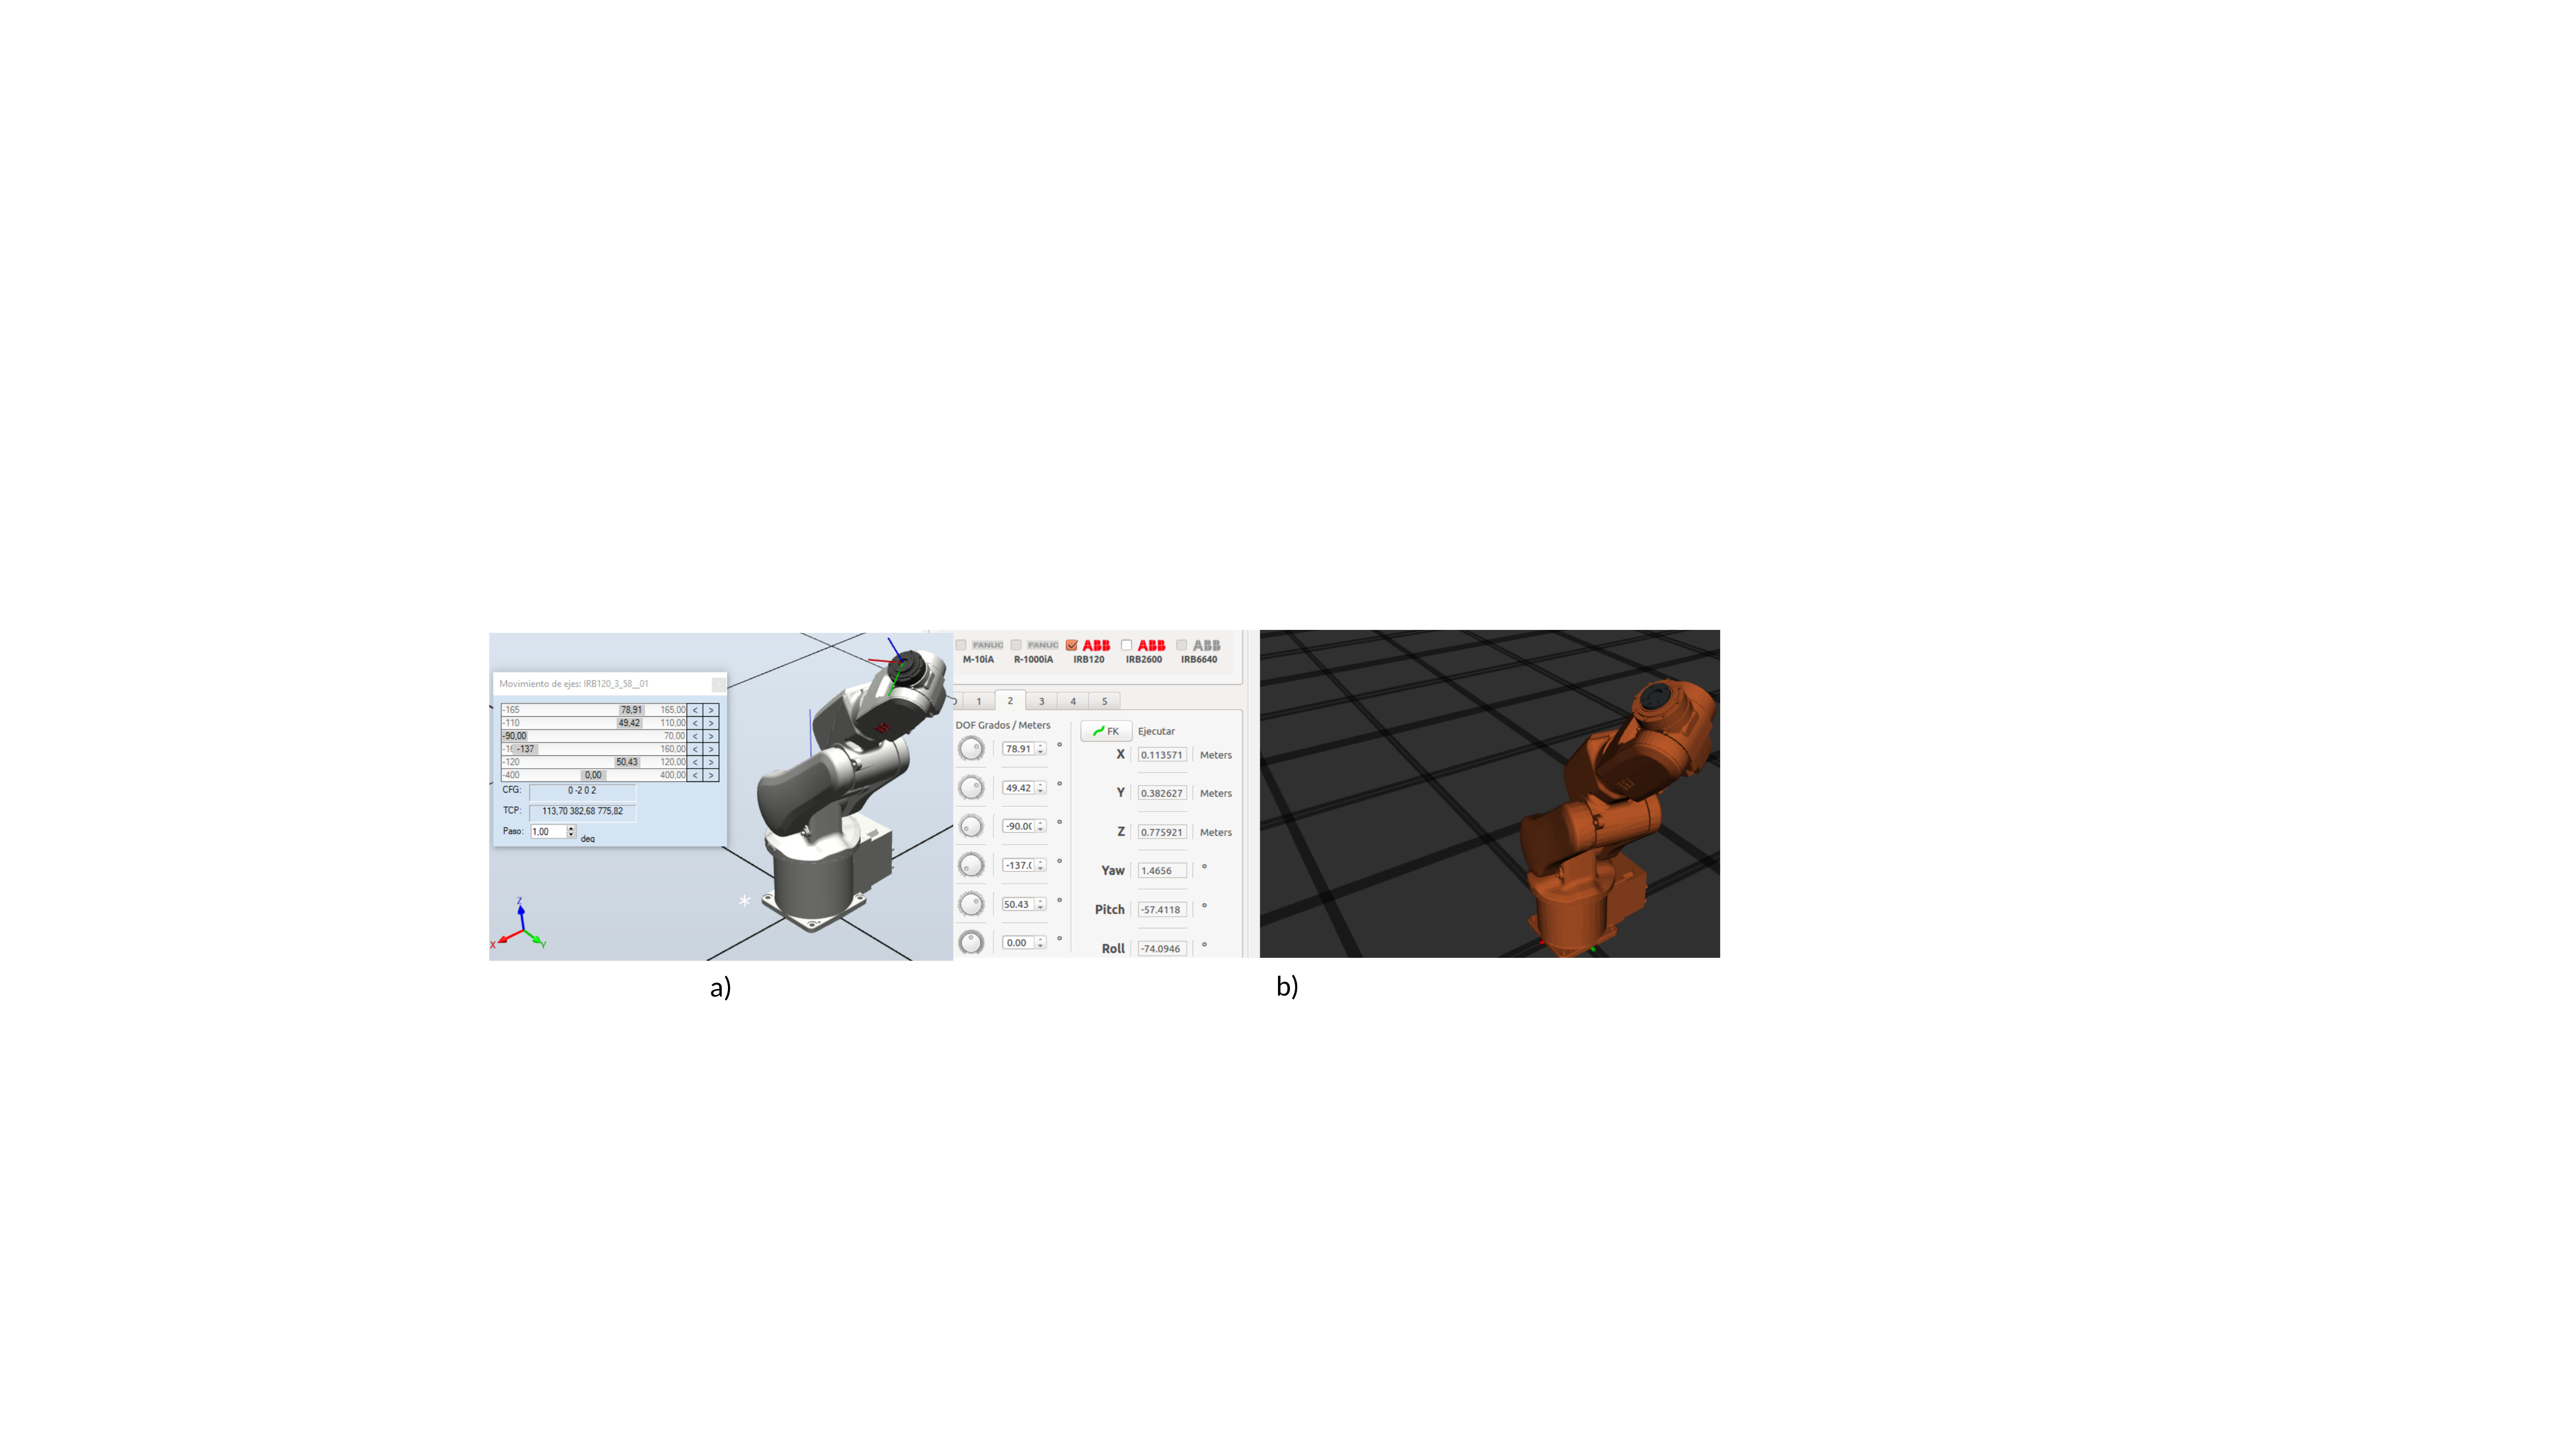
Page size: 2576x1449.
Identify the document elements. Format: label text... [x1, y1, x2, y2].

text_box a) [628, 964, 814, 1006]
picture [489, 630, 1721, 961]
text_box b) [1195, 963, 1381, 1005]
